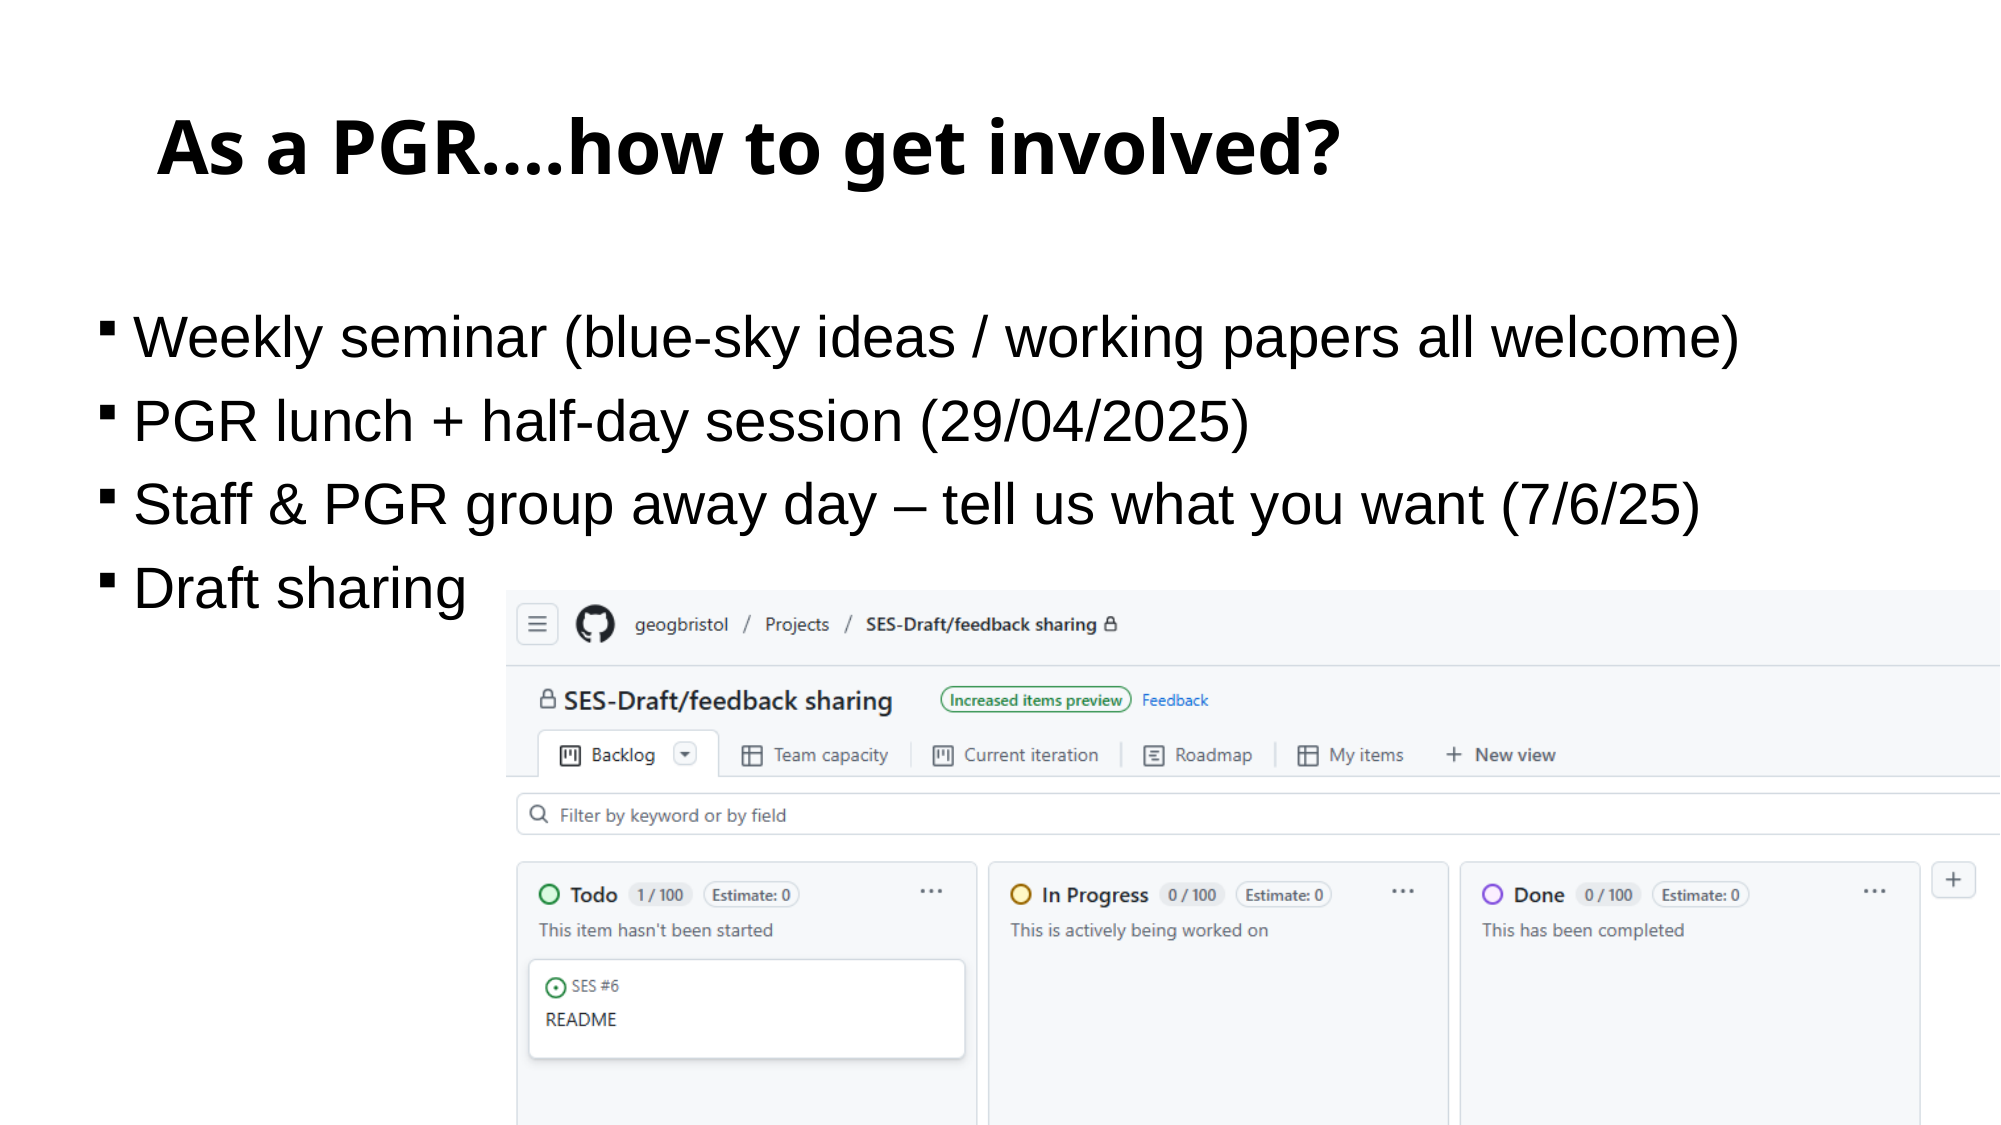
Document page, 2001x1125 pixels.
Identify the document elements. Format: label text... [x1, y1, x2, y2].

picture [506, 590, 2000, 1125]
list Weekly seminar (blue-sky ideas / working papers all welcome) PGR lunch + half-day session (29/04/2025) Staff & PGR group away day – tell us what you want (7/6/25) Draft sharing [81, 299, 1919, 932]
title As a PGR….how to get involved? [142, 41, 1867, 260]
